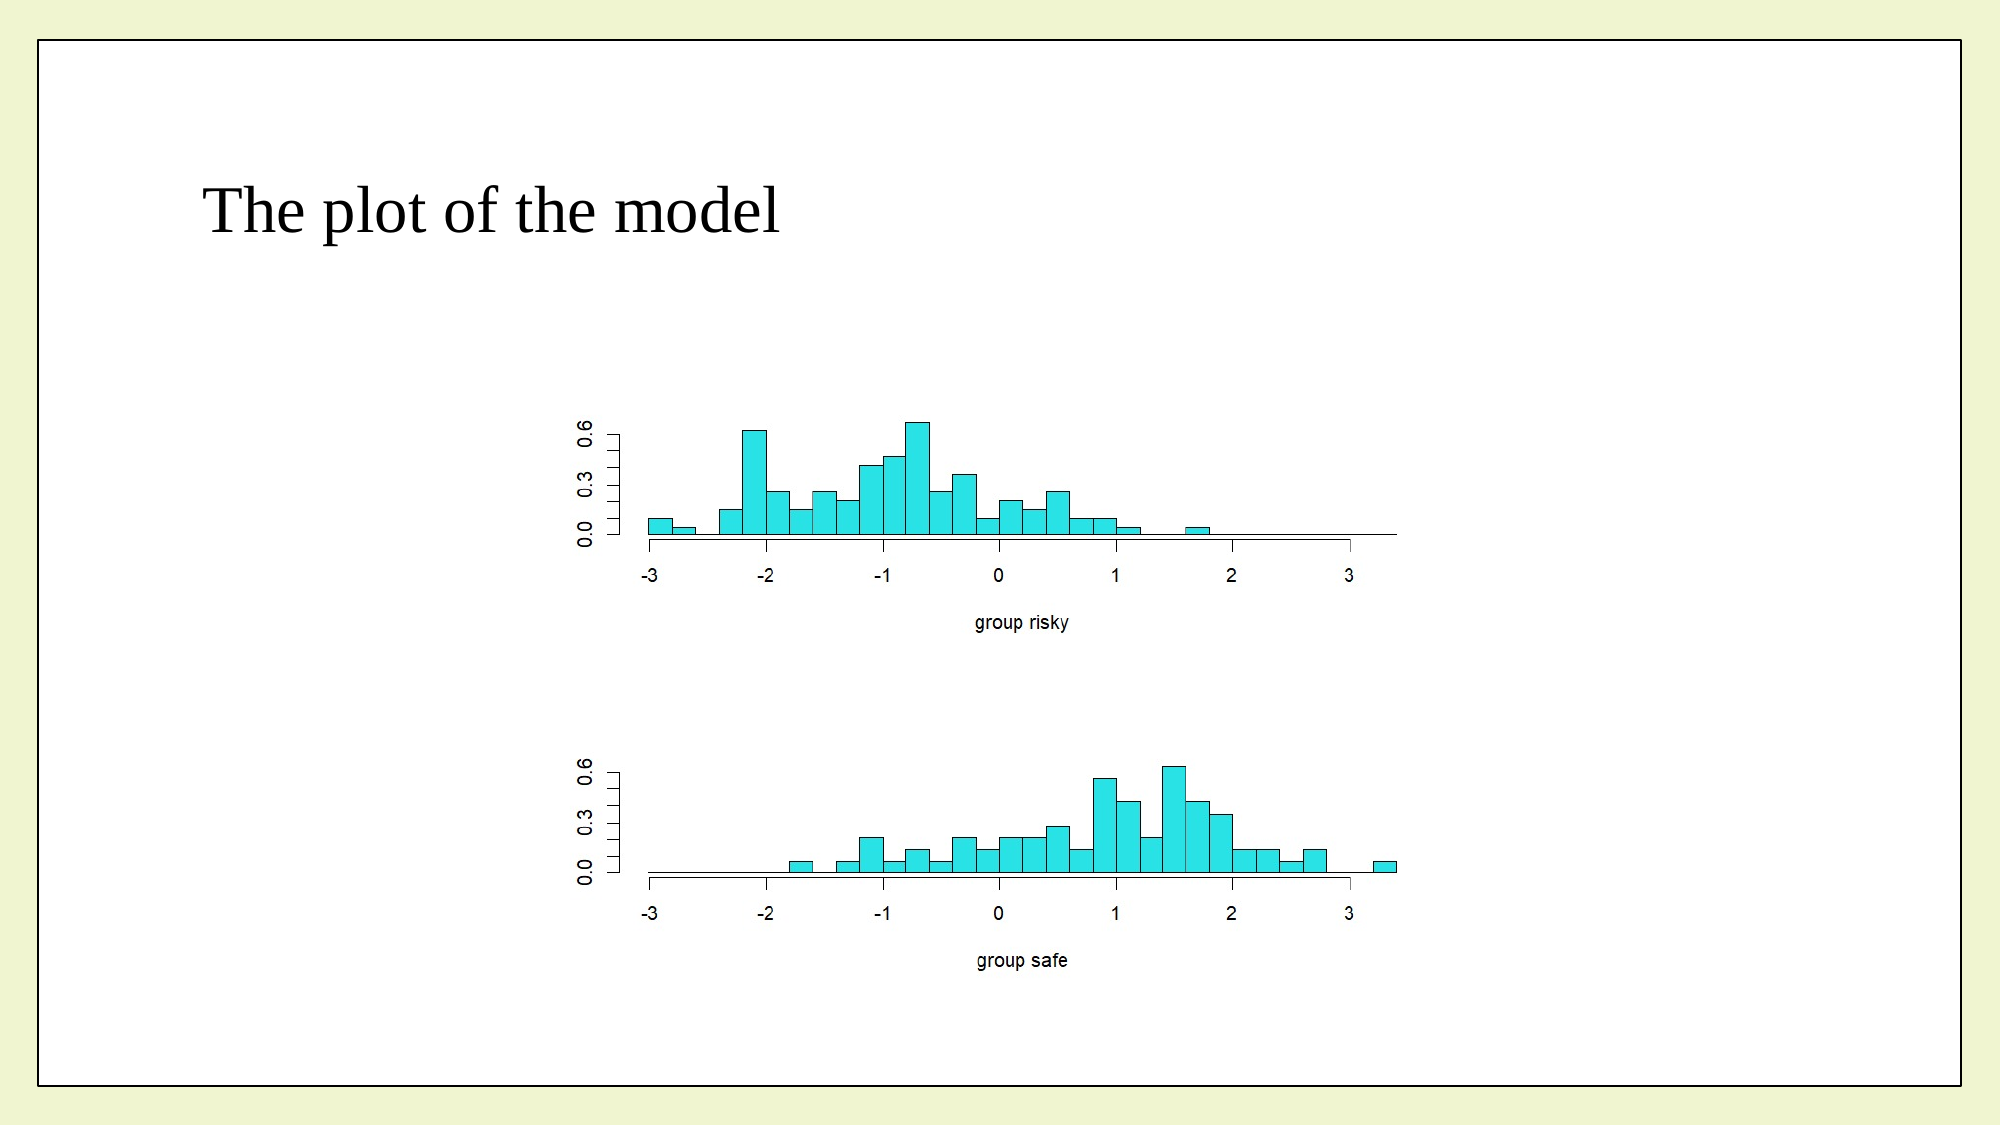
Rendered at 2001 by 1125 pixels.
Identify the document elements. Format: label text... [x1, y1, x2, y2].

title The plot of the model [187, 99, 1808, 323]
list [523, 321, 1475, 997]
